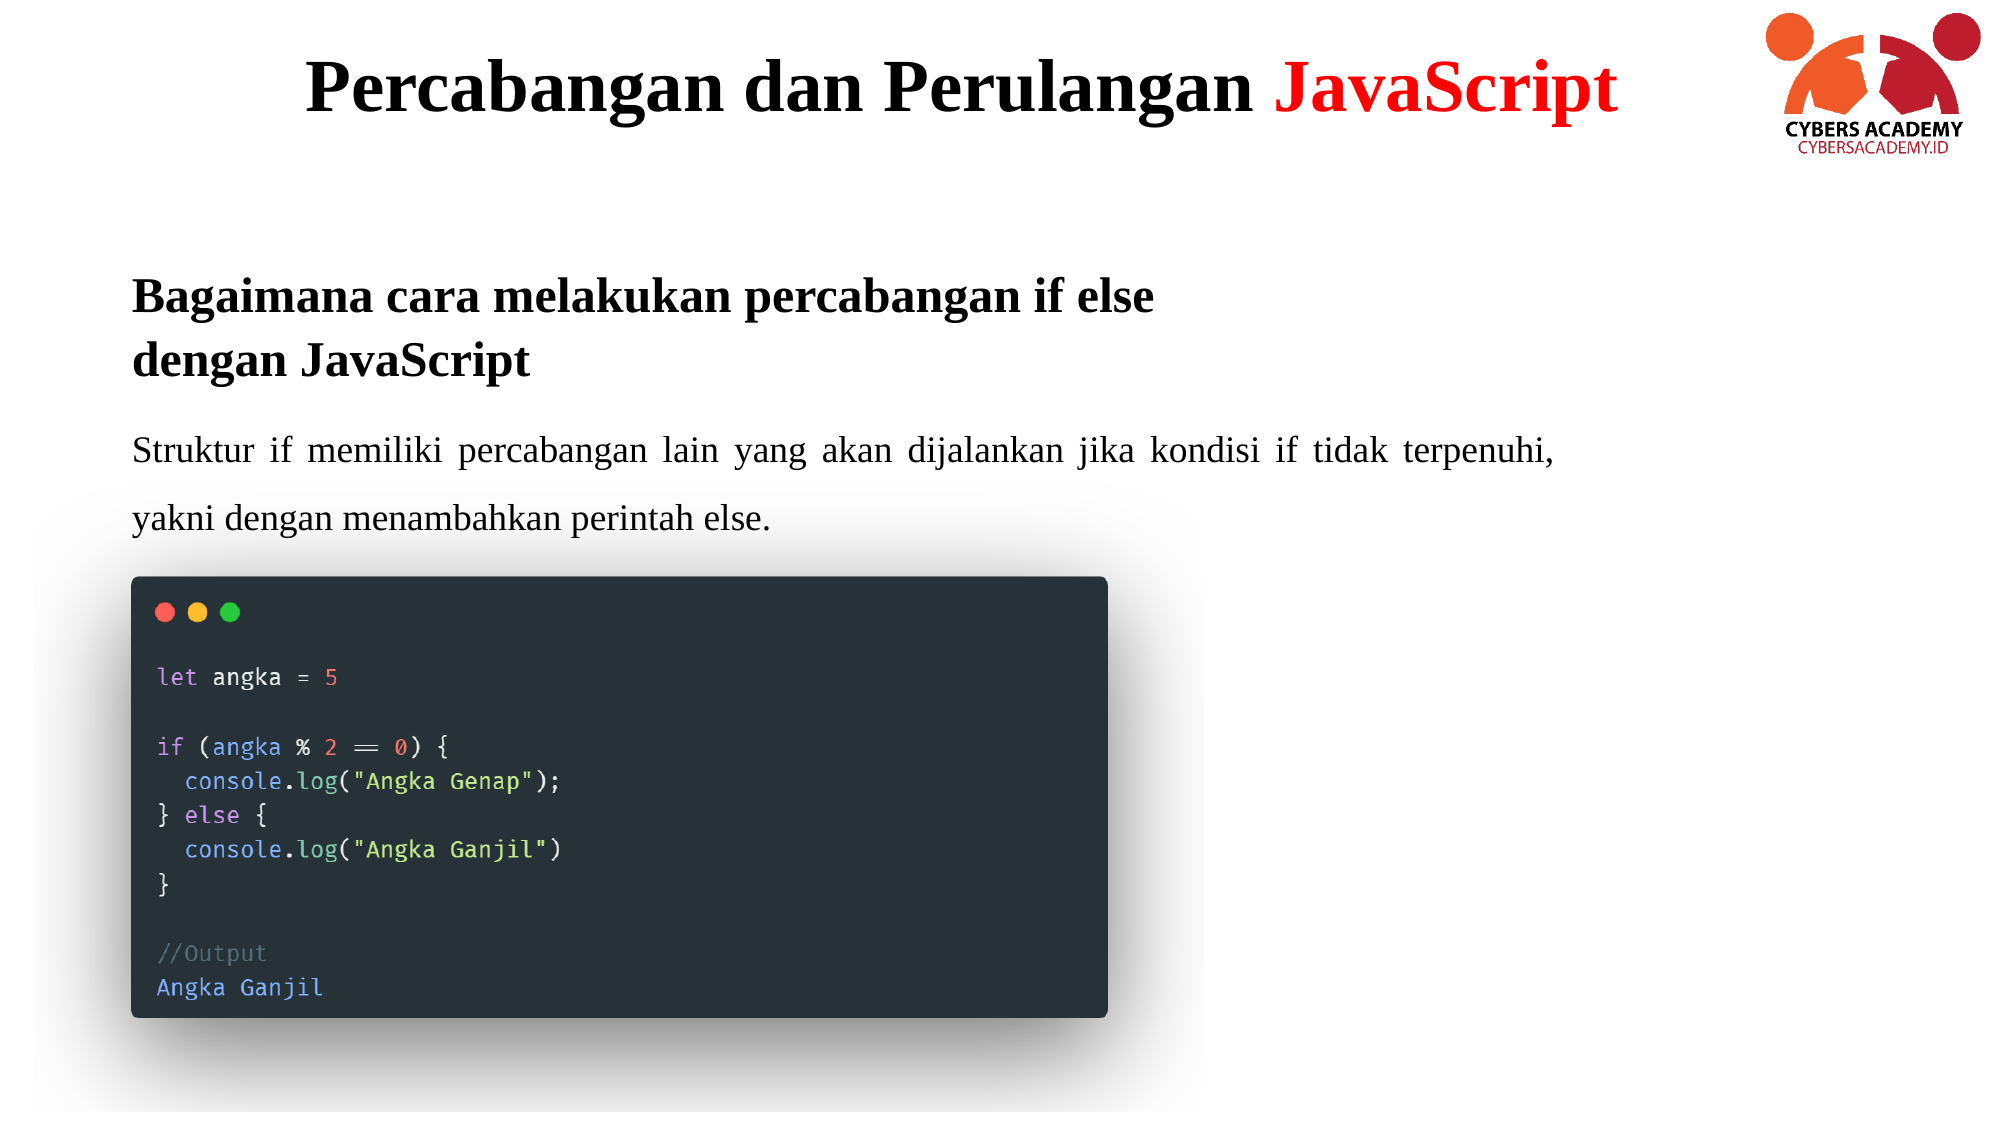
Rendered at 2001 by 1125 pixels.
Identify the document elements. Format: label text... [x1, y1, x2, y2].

picture [34, 482, 1204, 1112]
text_box Bagaimana cara melakukan percabangan if else dengan JavaScript [116, 250, 1252, 394]
picture [1735, 1, 2000, 164]
text_box Struktur if memiliki percabangan lain yang akan dijalankan jika kondisi if tidak terpenuhi, yakni dengan menambahkan perintah else. [116, 395, 1572, 546]
text_box Percabangan dan Perulangan JavaScript [264, 29, 1661, 135]
